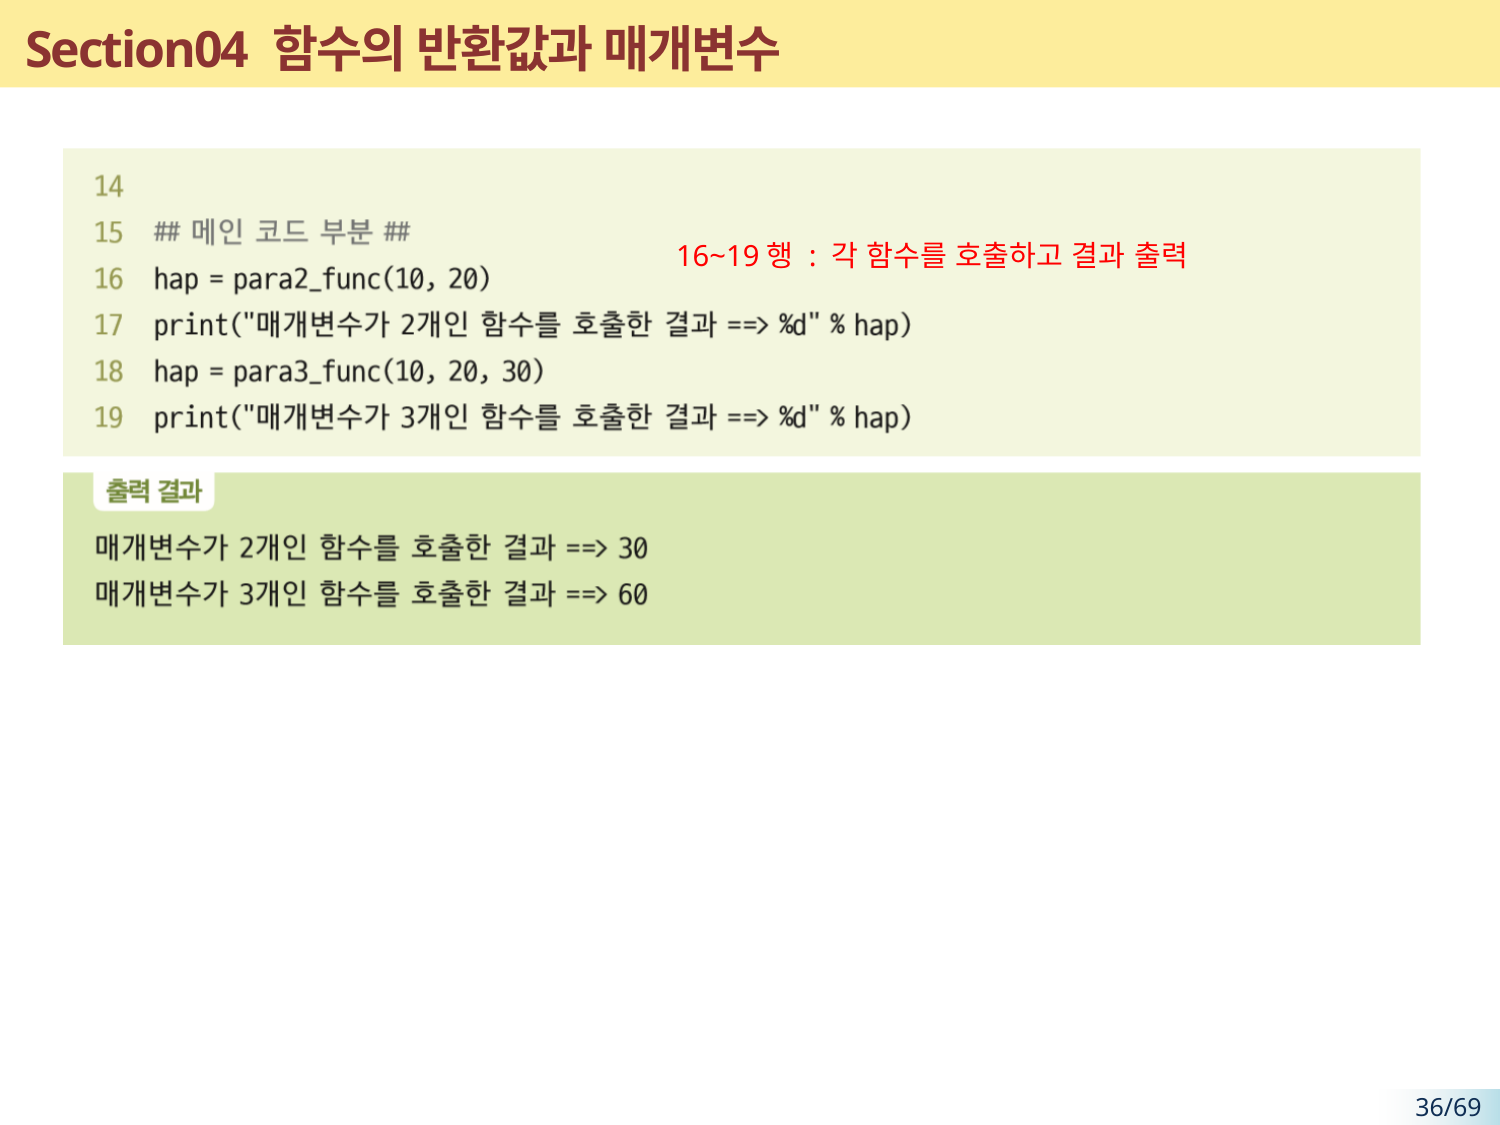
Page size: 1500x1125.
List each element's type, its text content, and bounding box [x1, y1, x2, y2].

title Section04 함수의 반환값과 매개변수 [10, 8, 1288, 87]
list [63, 148, 1423, 645]
